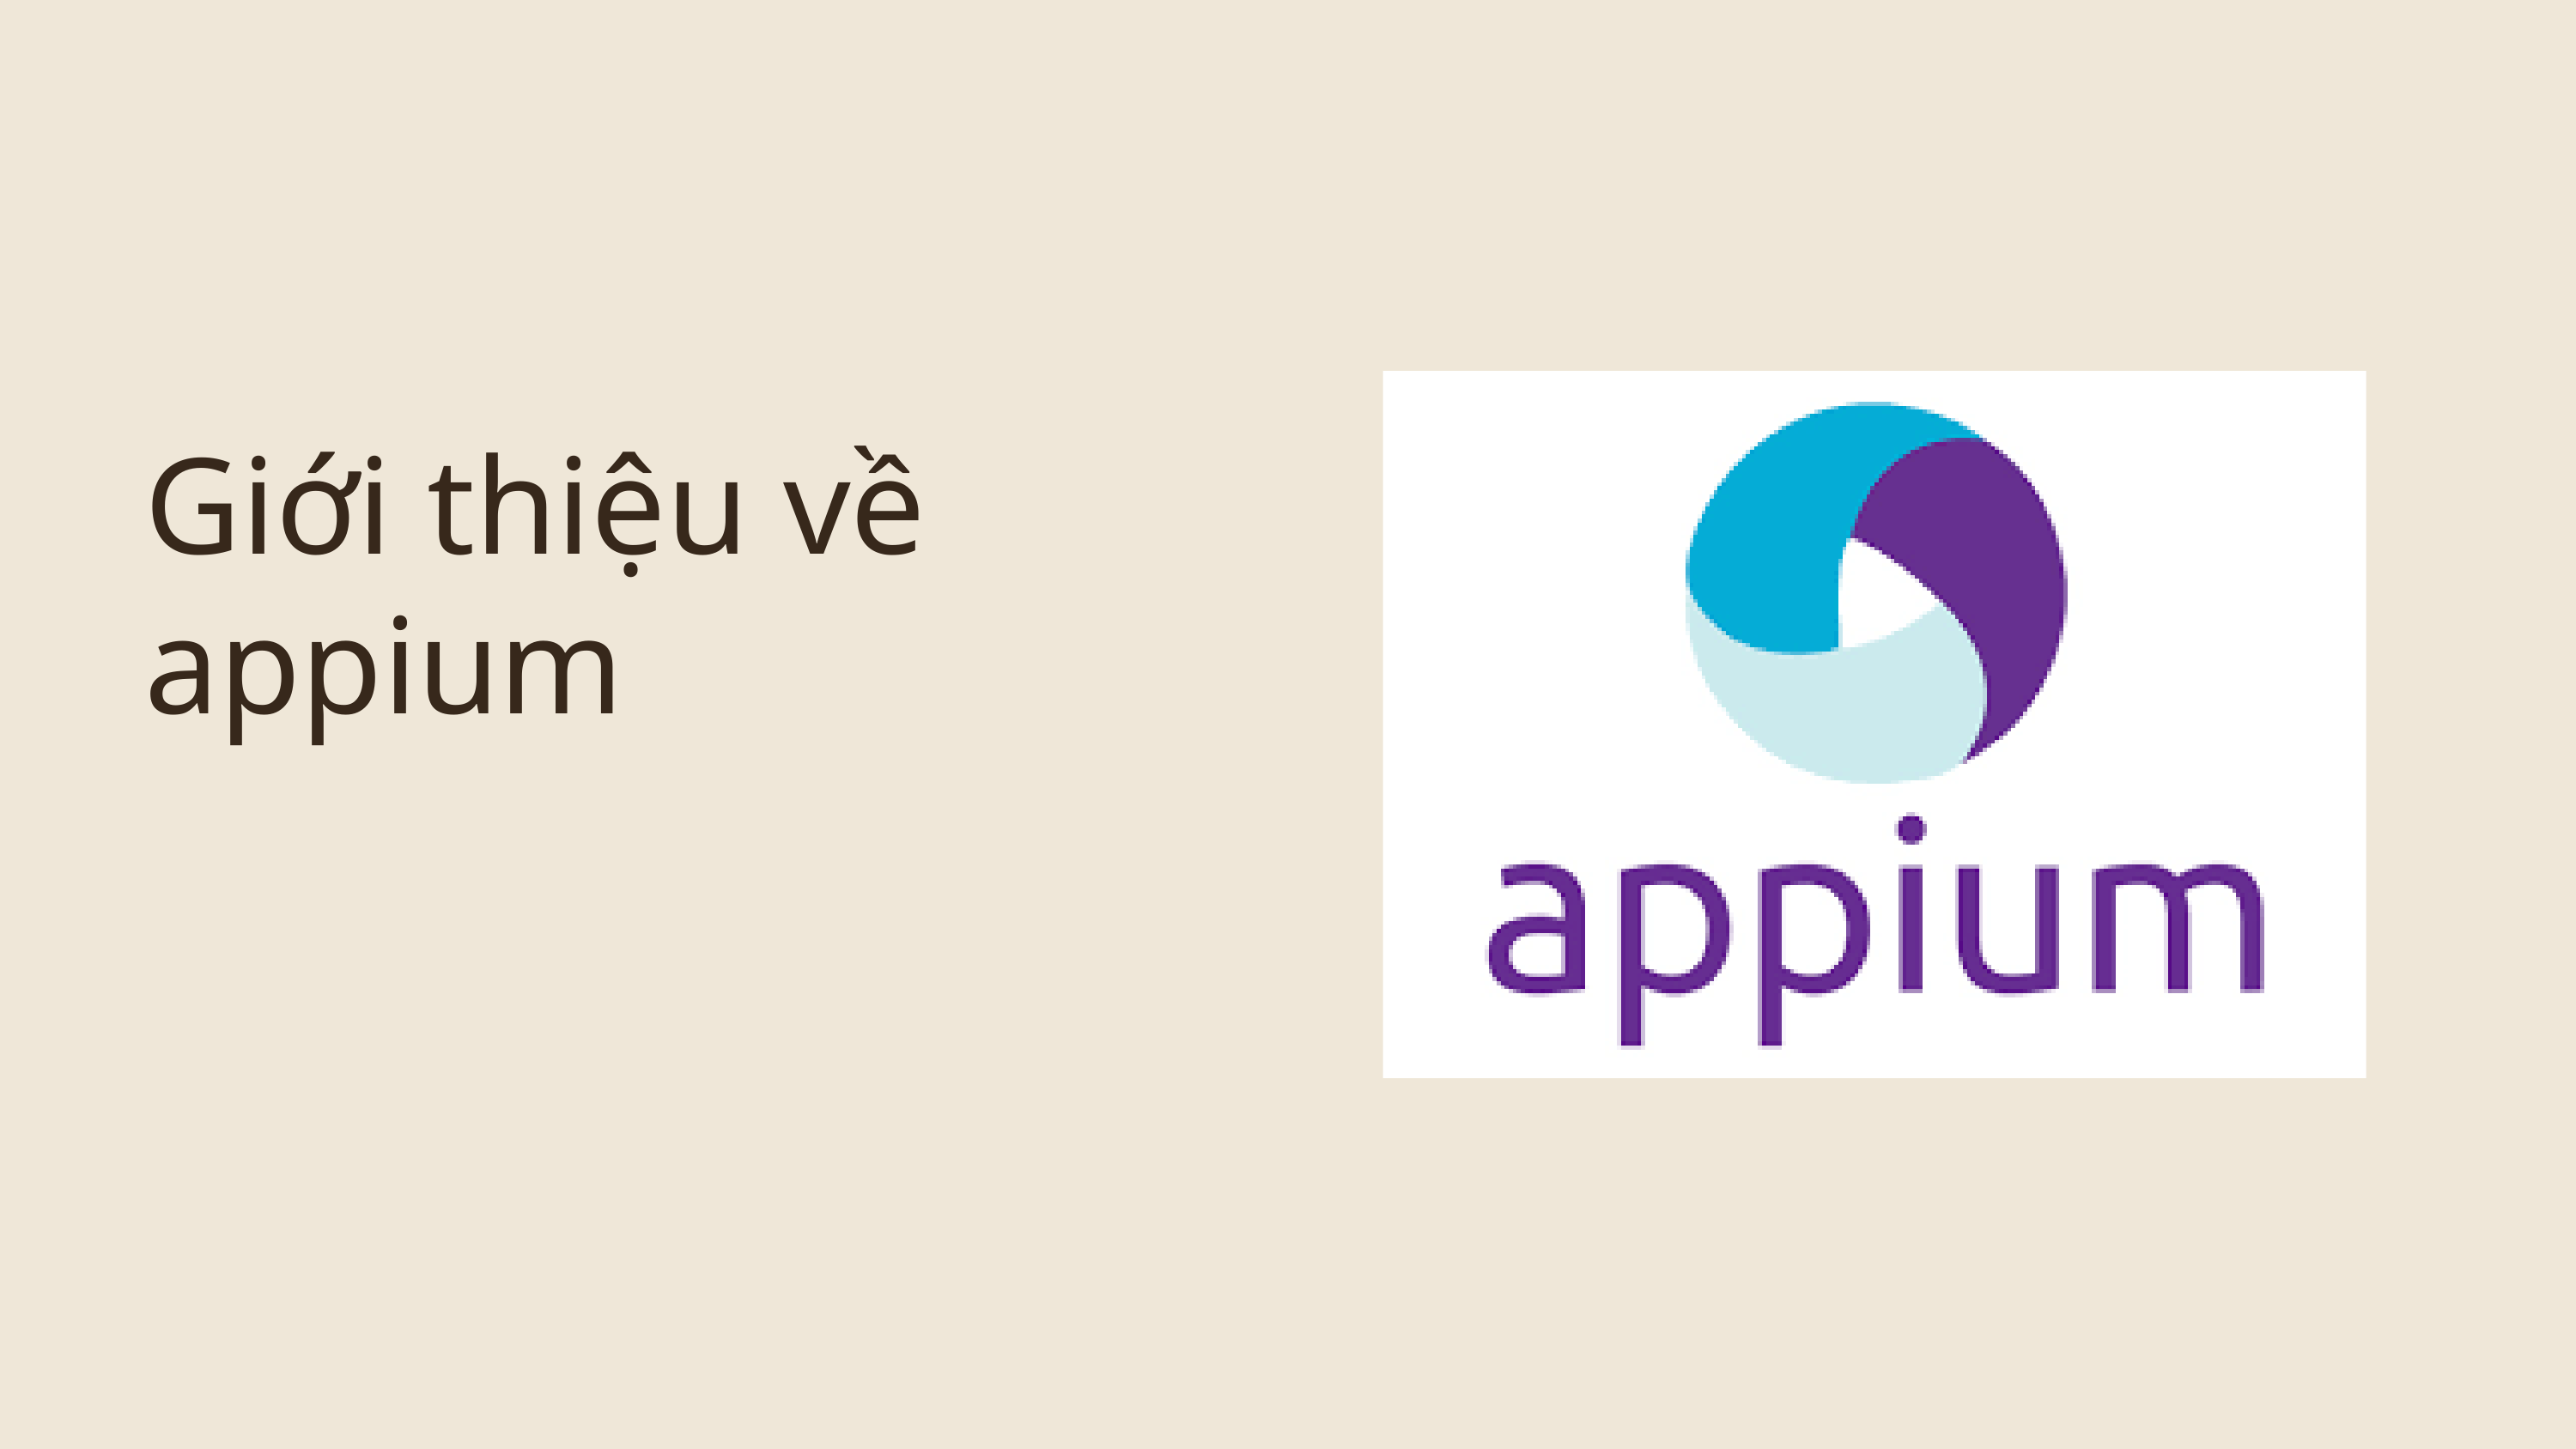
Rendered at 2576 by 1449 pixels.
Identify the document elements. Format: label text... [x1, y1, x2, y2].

text_box Giới thiệu về appium [144, 421, 1289, 741]
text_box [1382, 370, 2366, 1078]
